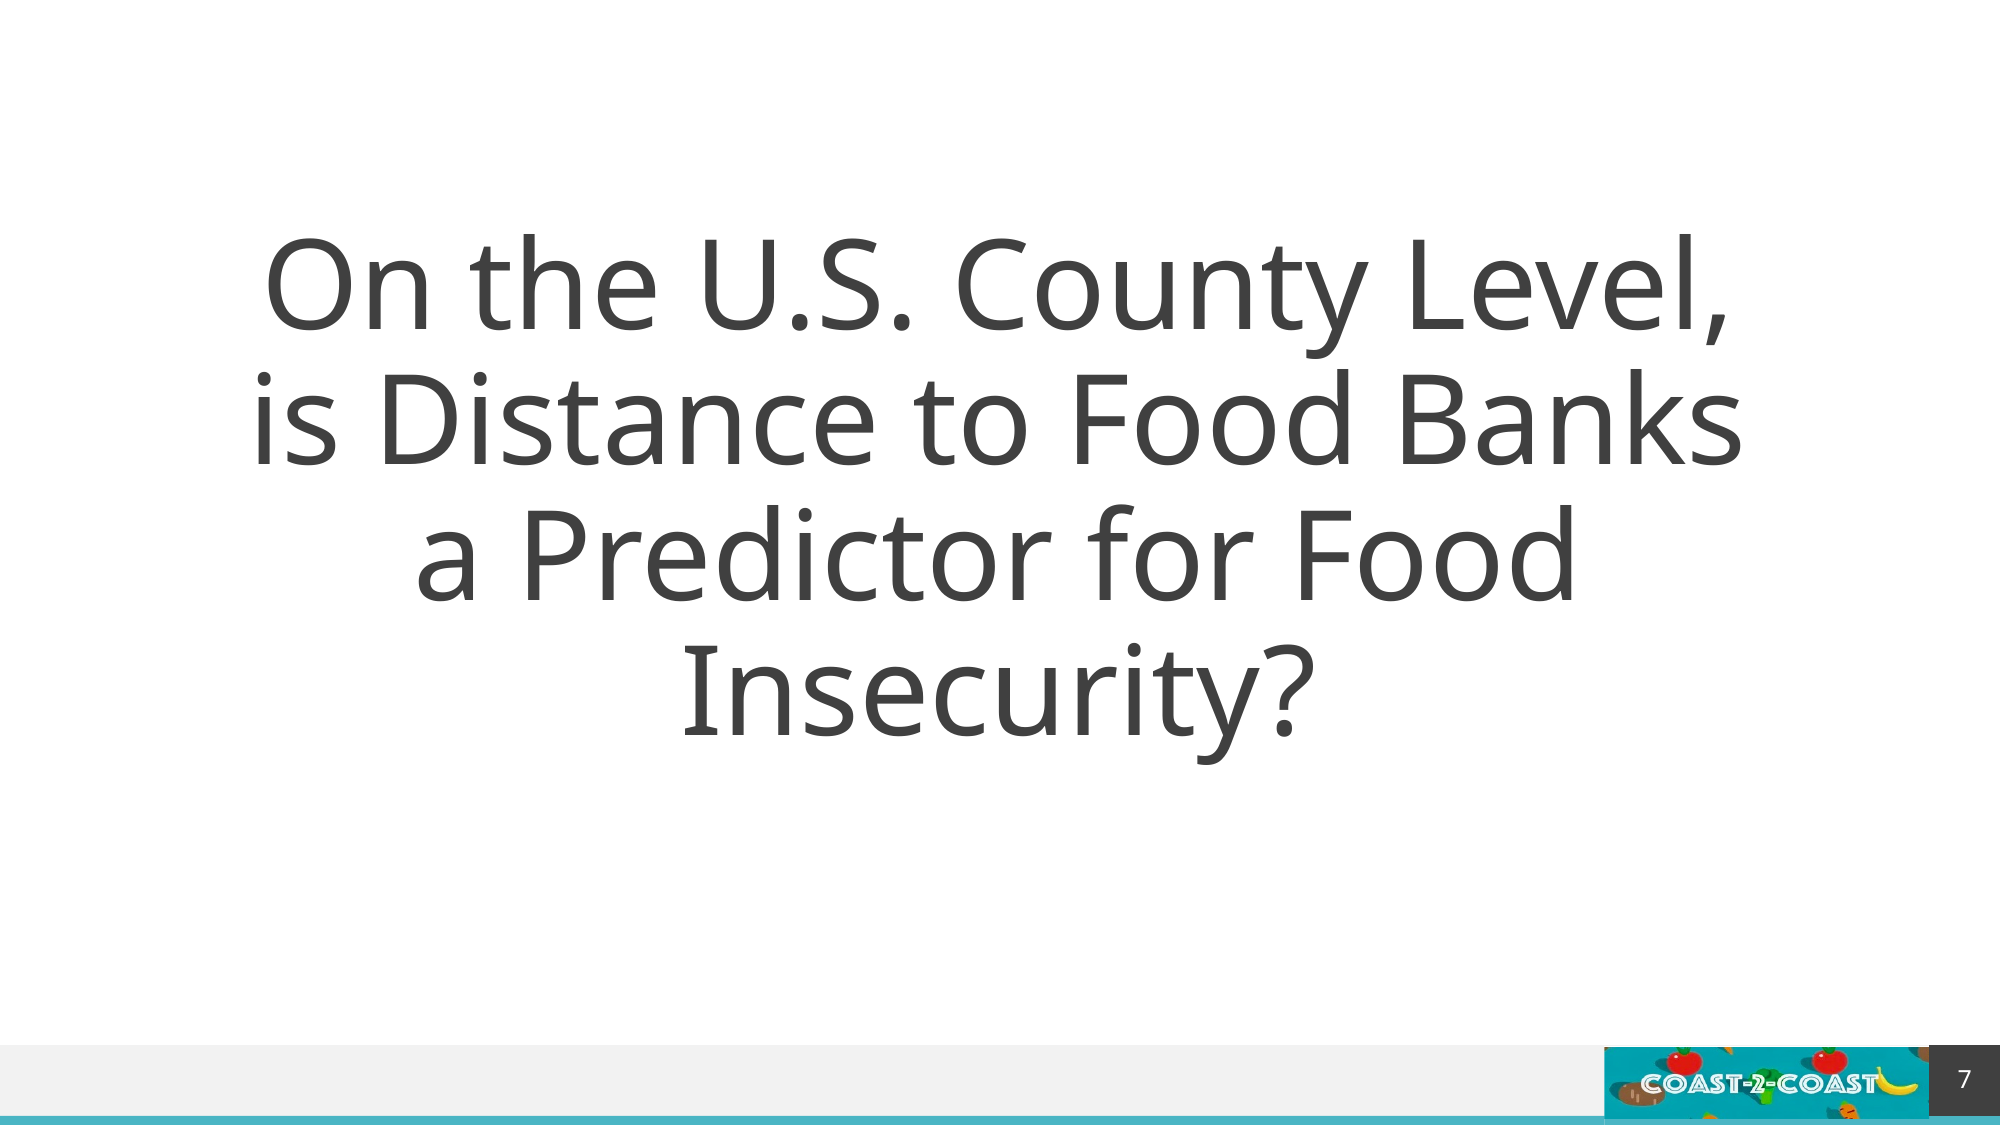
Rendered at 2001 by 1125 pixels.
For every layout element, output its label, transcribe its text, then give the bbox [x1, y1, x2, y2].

slide_number 7 [1929, 1045, 2000, 1116]
picture [1604, 1047, 1930, 1119]
list On the U.S. County Level, is Distance to Food Banks a Predictor for Food Insecurity? [208, 197, 1789, 787]
